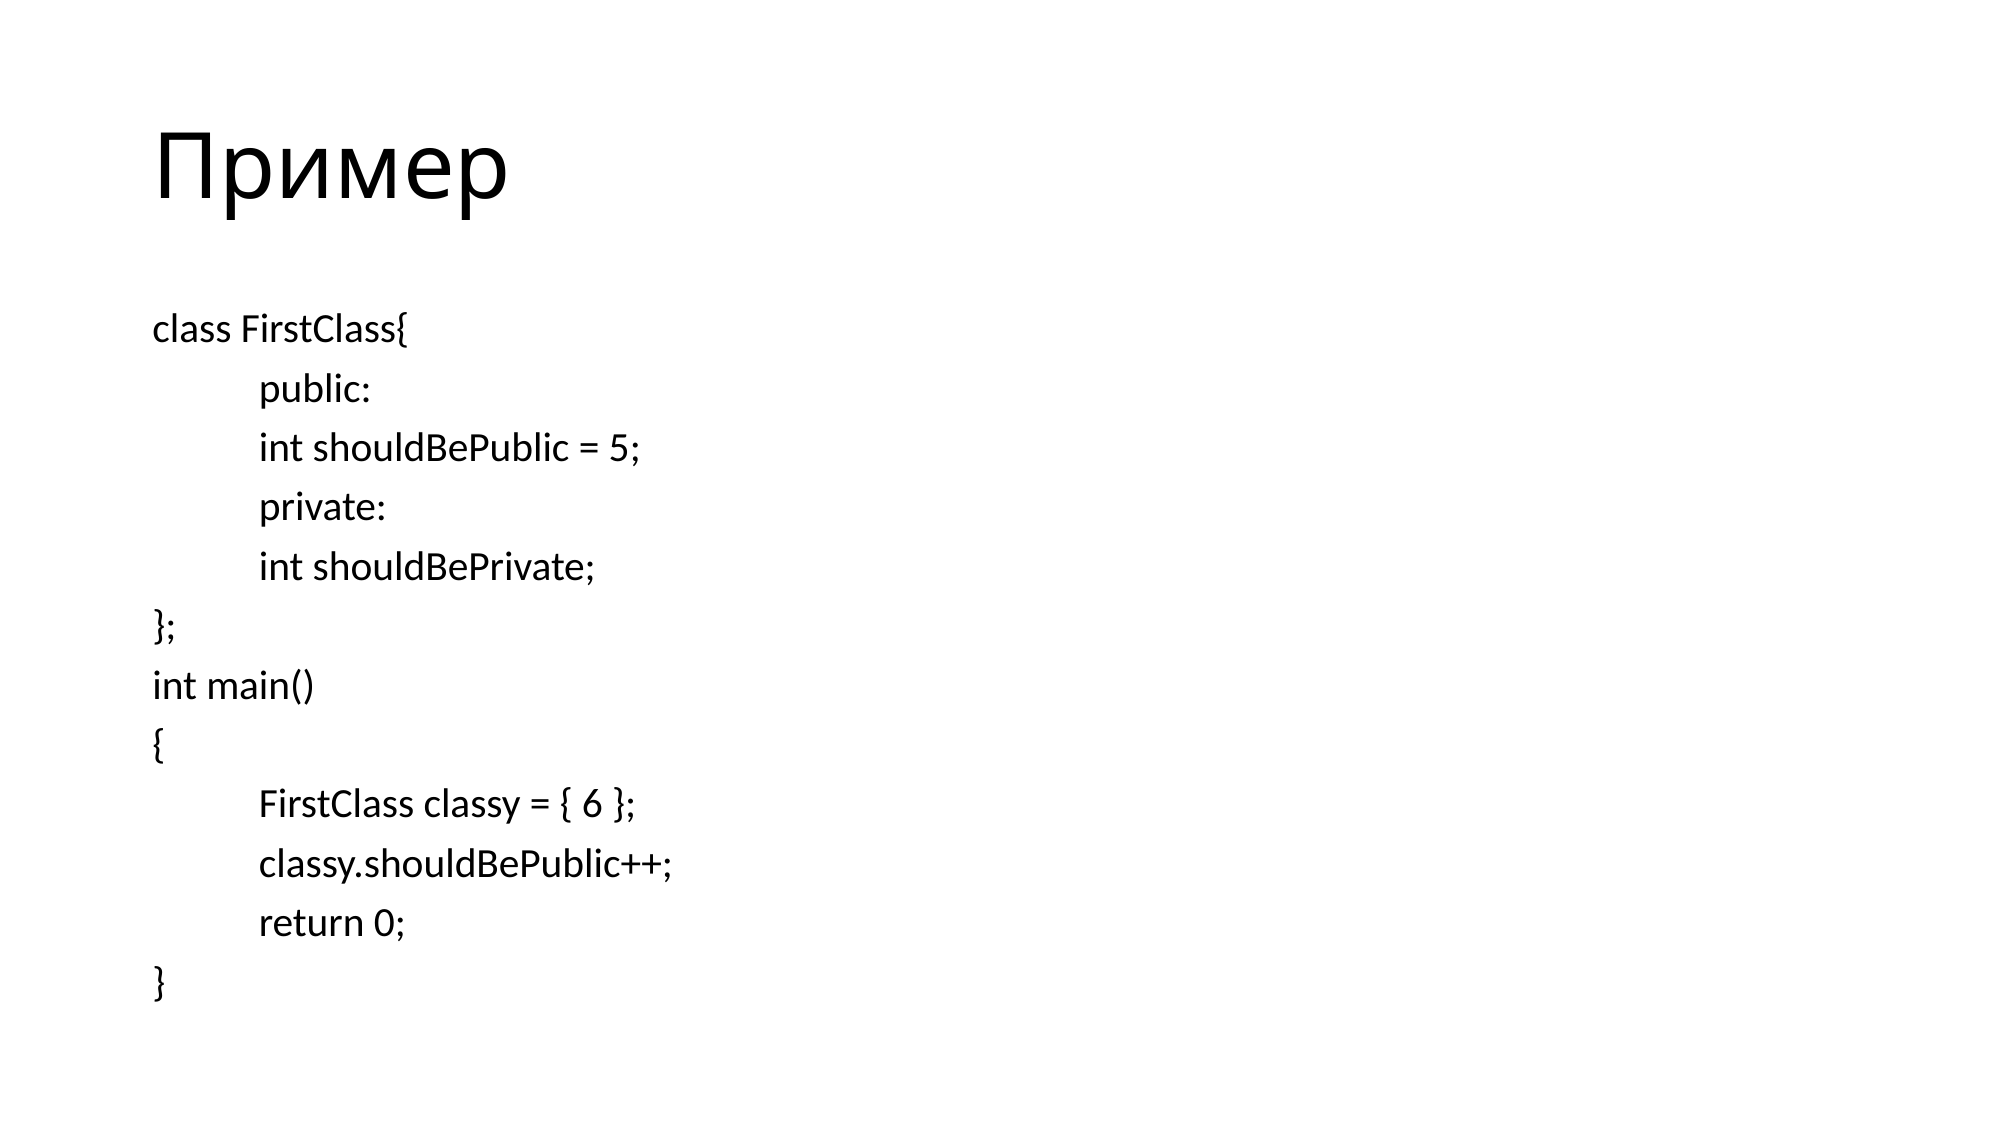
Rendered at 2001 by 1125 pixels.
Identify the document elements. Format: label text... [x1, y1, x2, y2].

list class FirstClass{ public: int shouldBePublic = 5; private: int shouldBePrivate; }; int main() { FirstClass classy = { 6 }; classy.shouldBePublic++; return 0; } [137, 299, 1863, 1014]
title Пример [137, 59, 1863, 278]
